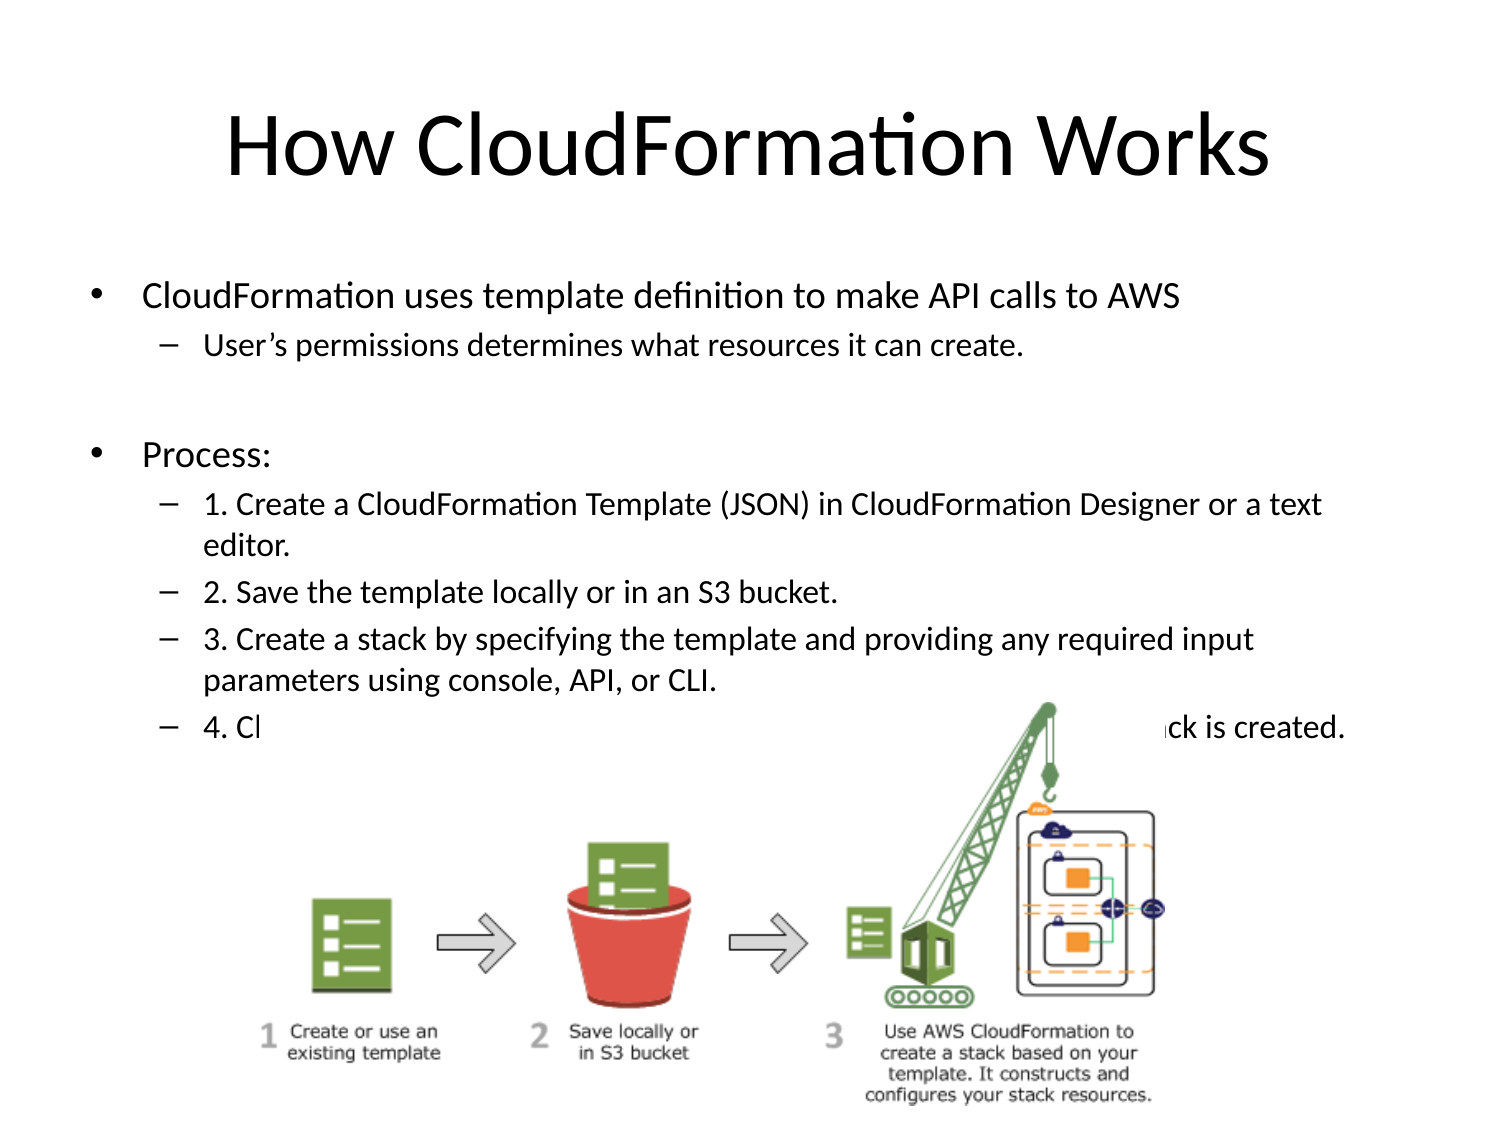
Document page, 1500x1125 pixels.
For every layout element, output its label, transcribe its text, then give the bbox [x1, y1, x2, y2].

title How CloudFormation Works [75, 45, 1425, 233]
list CloudFormation uses template definition to make API calls to AWS User’s permissions determines what resources it can create. Process: 1. Create a CloudFormation Template (JSON) in CloudFormation Designer or a text editor. 2. Save the template locally or in an S3 bucket. 3. Create a stack by specifying the template and providing any required input parameters using console, API, or CLI. 4. CloudFormation provisions resources and reports back when the stack is created. [75, 262, 1425, 758]
picture [259, 702, 1165, 1107]
